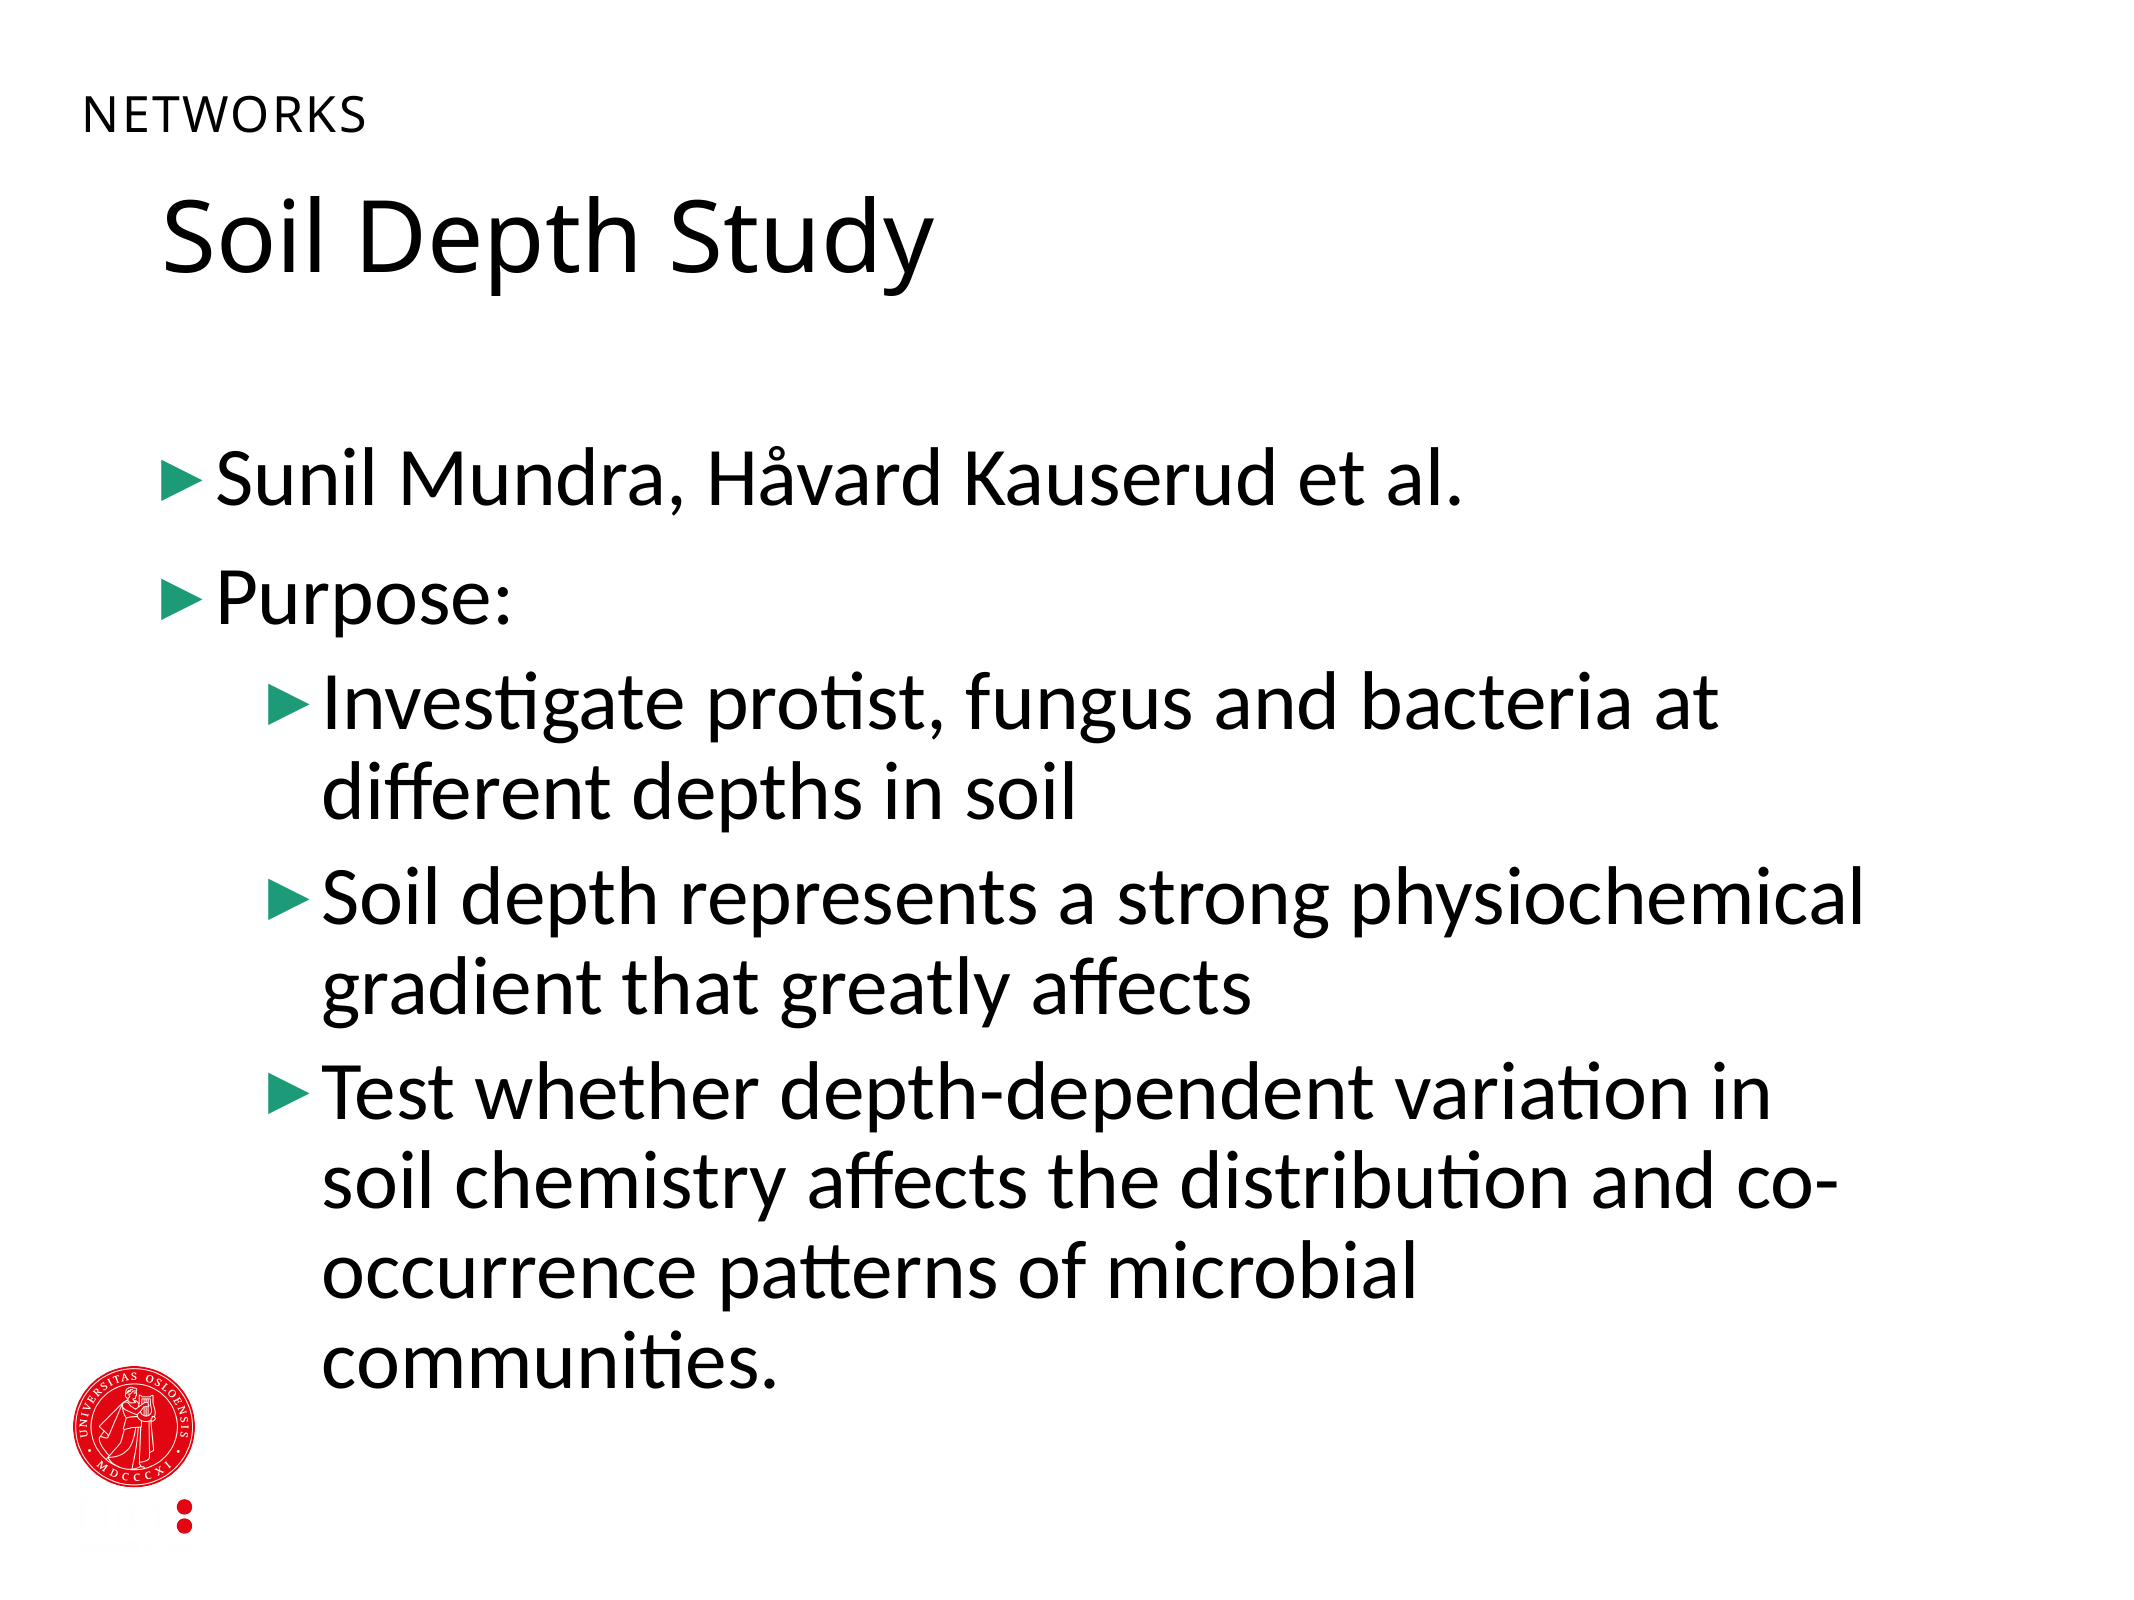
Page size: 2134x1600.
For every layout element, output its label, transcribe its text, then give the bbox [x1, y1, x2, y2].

title Soil Depth Study [146, 85, 1987, 395]
list Sunil Mundra, Håvard Kauserud et al. Purpose: Investigate protist, fungus and bacteria at different depths in soil Soil depth represents a strong physiochemical gradient that greatly affects Test whether depth-dependent variation in soil chemistry affects the distribution and co-occurrence patterns of microbial communities. [146, 425, 1900, 1442]
list Networks [66, 84, 1900, 150]
picture [73, 1366, 195, 1553]
